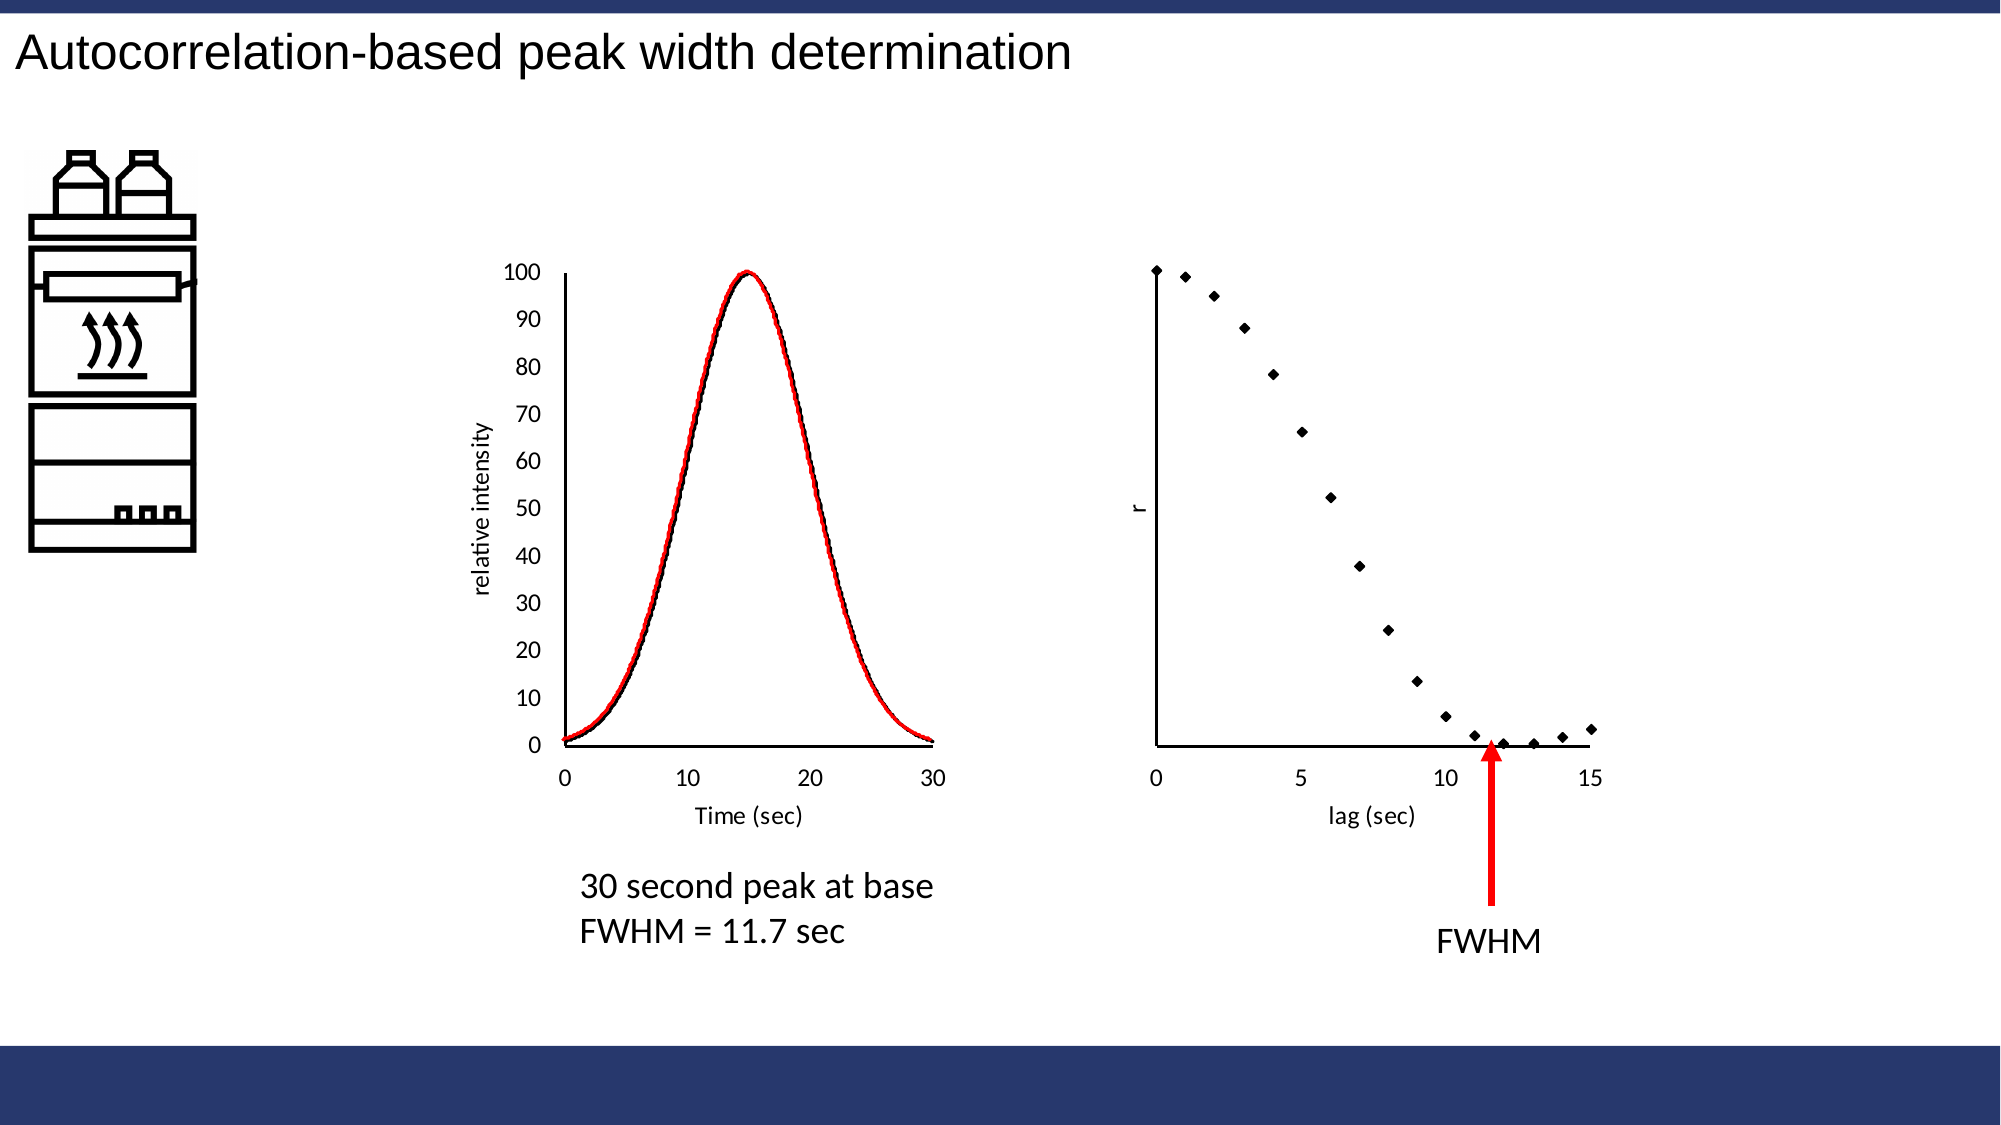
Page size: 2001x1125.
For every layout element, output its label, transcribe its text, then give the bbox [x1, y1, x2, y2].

picture [1094, 247, 1626, 857]
text_box FWHM [1421, 908, 1558, 969]
picture [24, 149, 198, 553]
picture [437, 247, 969, 857]
text_box 30 second peak at base FWHM = 11.7 sec [564, 865, 950, 958]
title Autocorrelation-based peak width determination [0, 12, 1575, 88]
